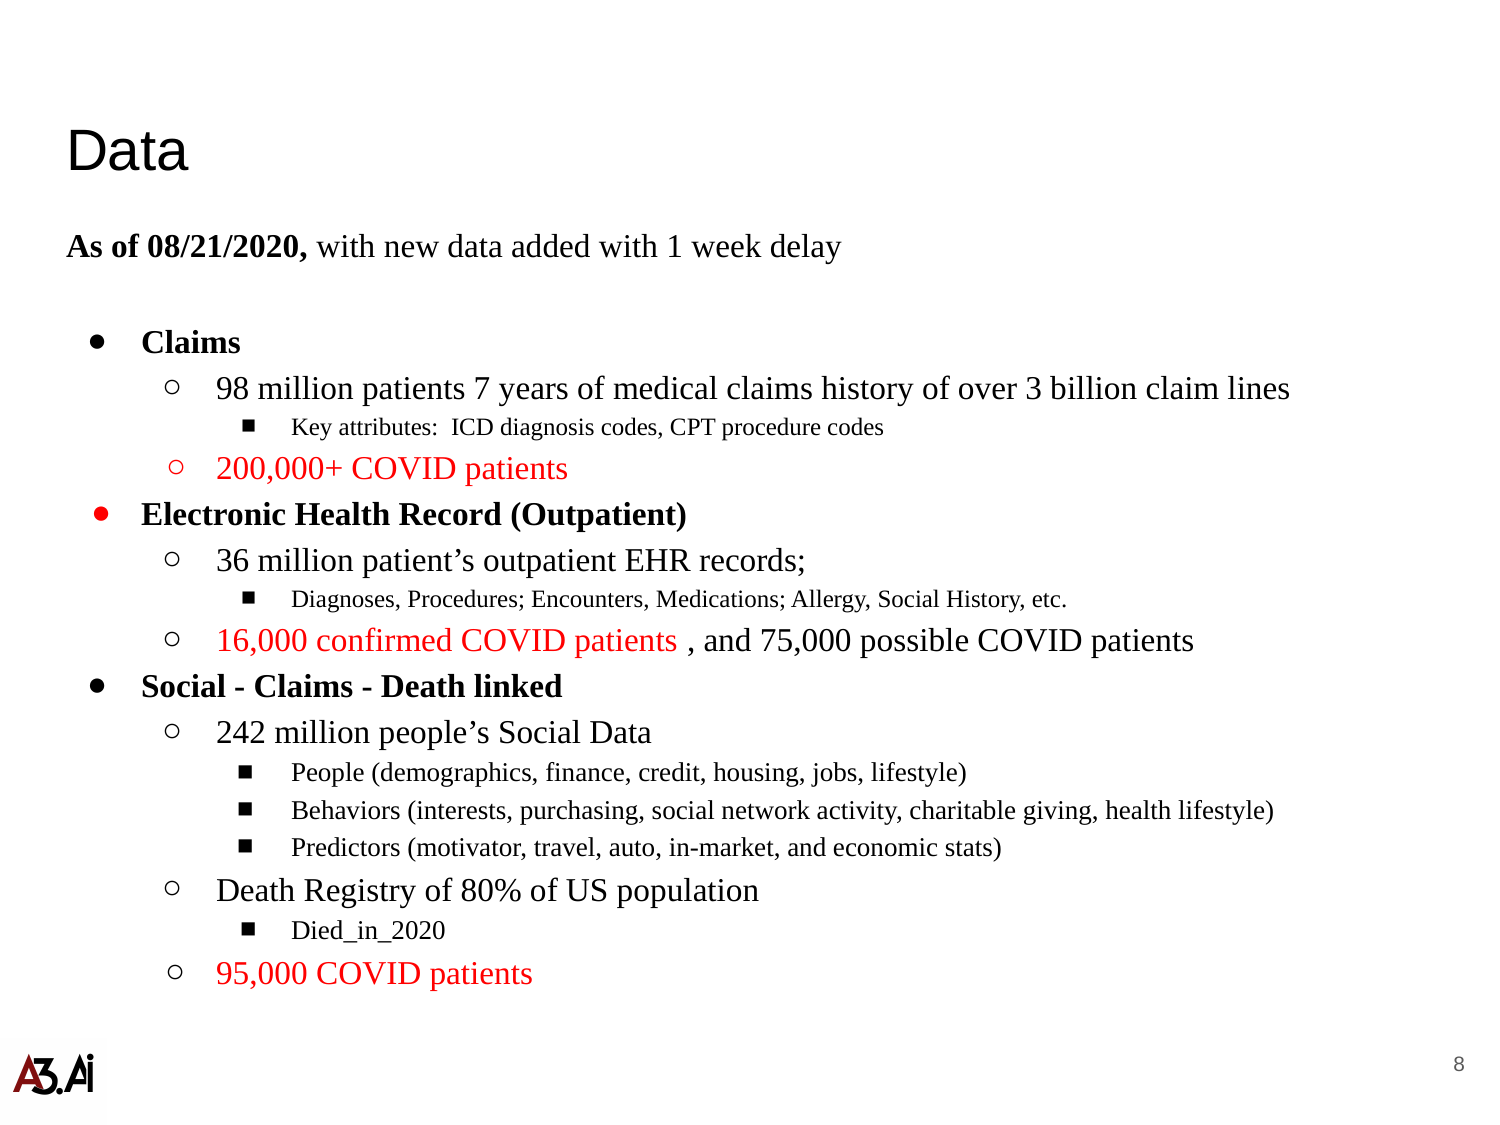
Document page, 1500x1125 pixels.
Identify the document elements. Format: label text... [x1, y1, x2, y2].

list As of 08/21/2020, with new data added with 1 week delay Claims 98 million patients 7 years of medical claims history of over 3 billion claim lines Key attributes: ICD diagnosis codes, CPT procedure codes 200,000+ COVID patients Electronic Health Record (Outpatient) 36 million patient’s outpatient EHR records; Diagnoses, Procedures; Encounters, Medications; Allergy, Social History, etc. 16,000 confirmed COVID patients , and 75,000 possible COVID patients Social - Claims - Death linked 242 million people’s Social Data People (demographics, finance, credit, housing, jobs, lifestyle) Behaviors (interests, purchasing, social network activity, charitable giving, health lifestyle) Predictors (motivator, travel, auto, in-market, and economic stats) Death Registry of 80% of US population Died_in_2020 95,000 COVID patients [51, 203, 1449, 1000]
picture [0, 1038, 107, 1125]
title Data [51, 97, 1449, 203]
slide_number ‹#› [1389, 1019, 1480, 1106]
